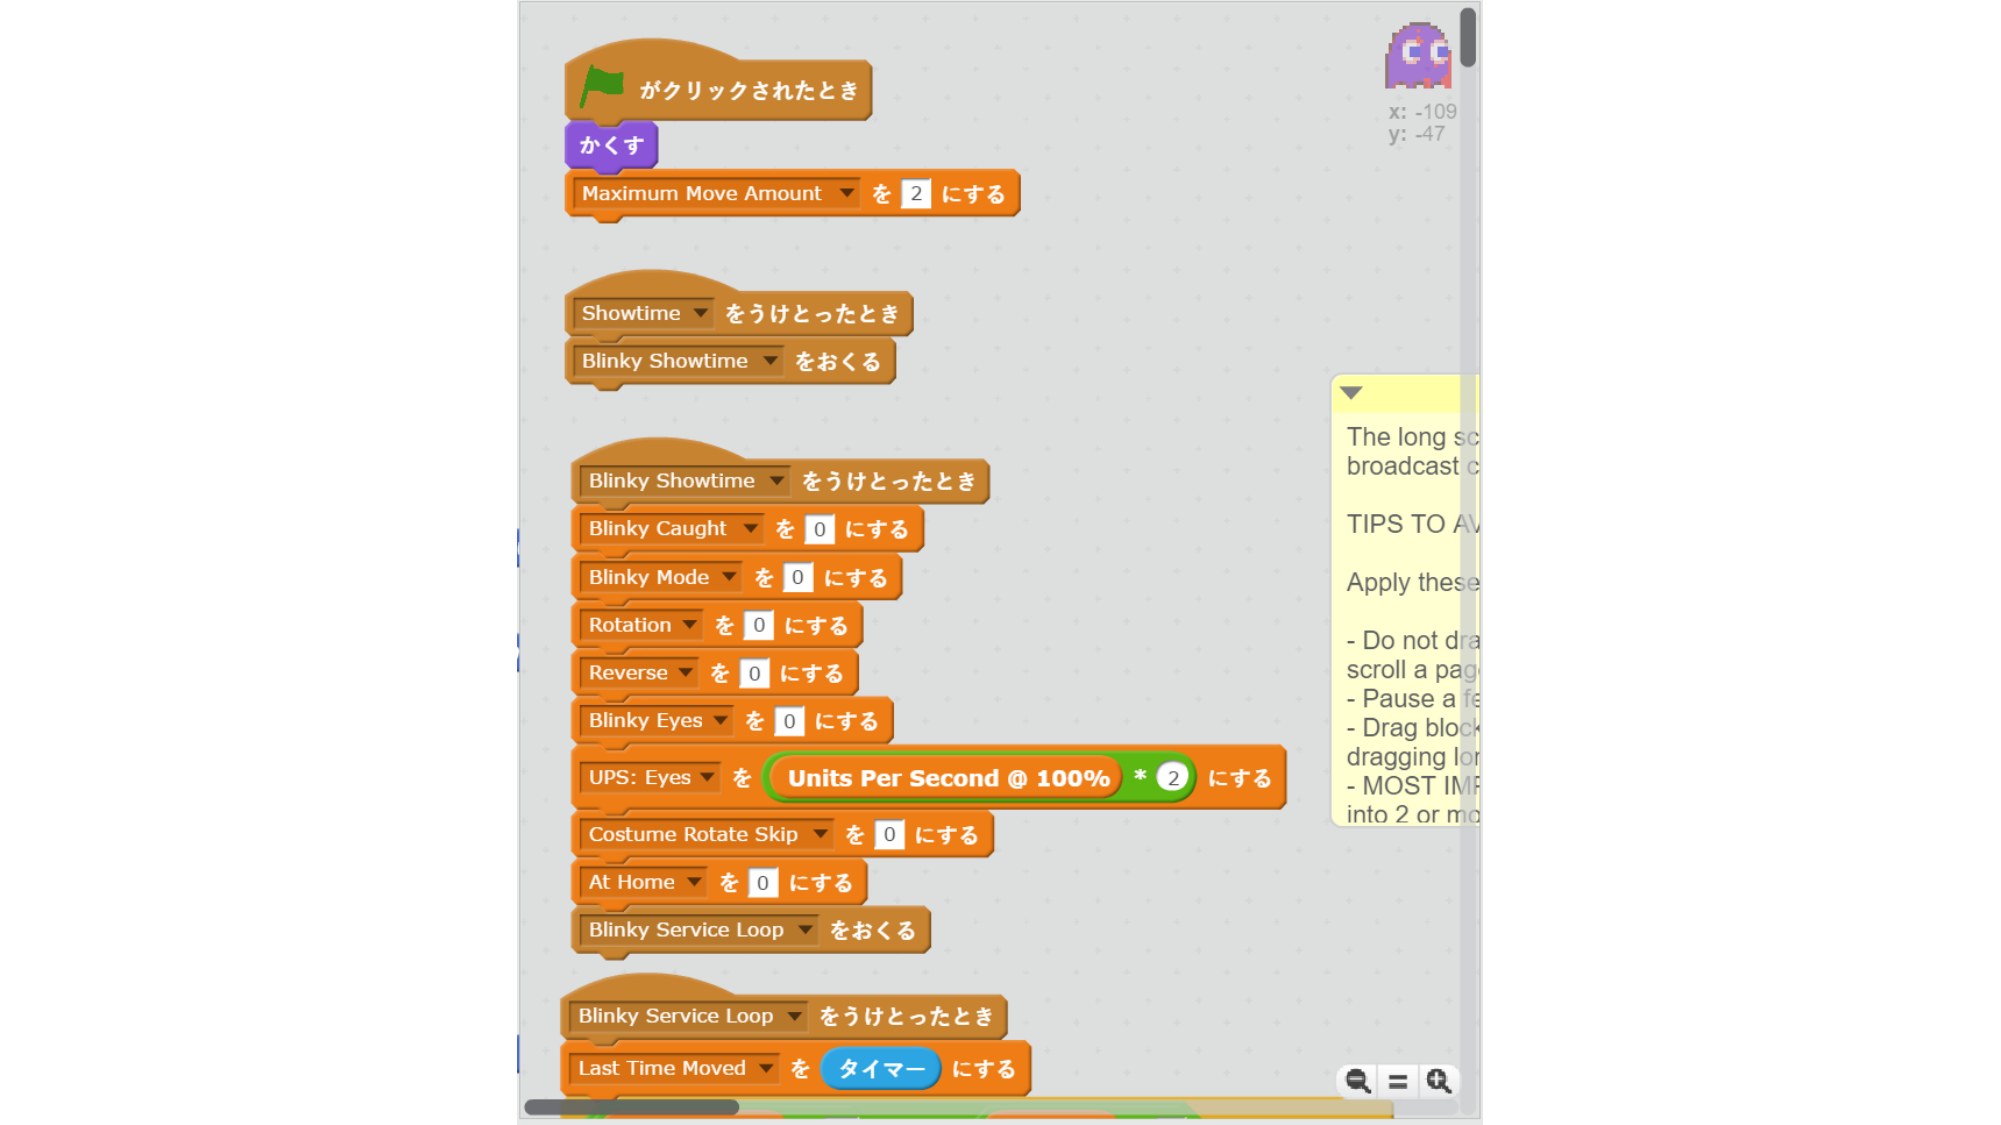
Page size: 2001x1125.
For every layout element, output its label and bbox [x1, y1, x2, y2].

list [517, 0, 1483, 1125]
